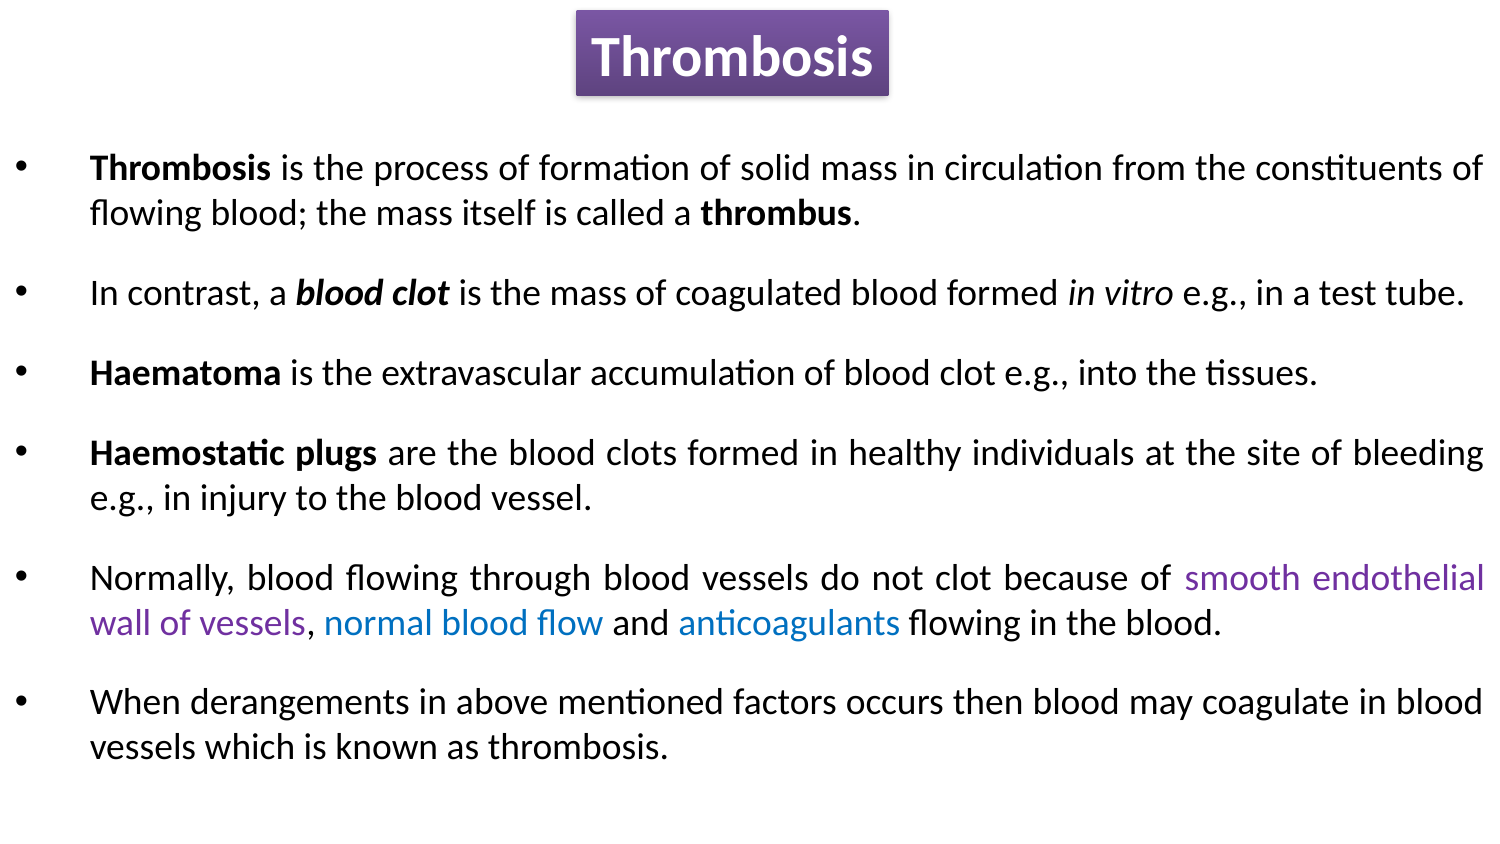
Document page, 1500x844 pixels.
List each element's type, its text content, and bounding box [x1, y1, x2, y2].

text_box Thrombosis is the process of formation of solid mass in circulation from the constituents of flowing blood; the mass itself is called a thrombus. In contrast, a blood clot is the mass of coagulated blood formed in vitro e.g., in a test tube. Haematoma is the extravascular accumulation of blood clot e.g., into the tissues. Haemostatic plugs are the blood clots formed in healthy individuals at the site of bleeding e.g., in injury to the blood vessel. Normally, blood flowing through blood vessels do not clot because of smooth endothelial wall of vessels, normal blood flow and anticoagulants flowing in the blood. When derangements in above mentioned factors occurs then blood may coagulate in blood vessels which is known as thrombosis. [0, 135, 1500, 775]
text_box Thrombosis [576, 10, 889, 96]
